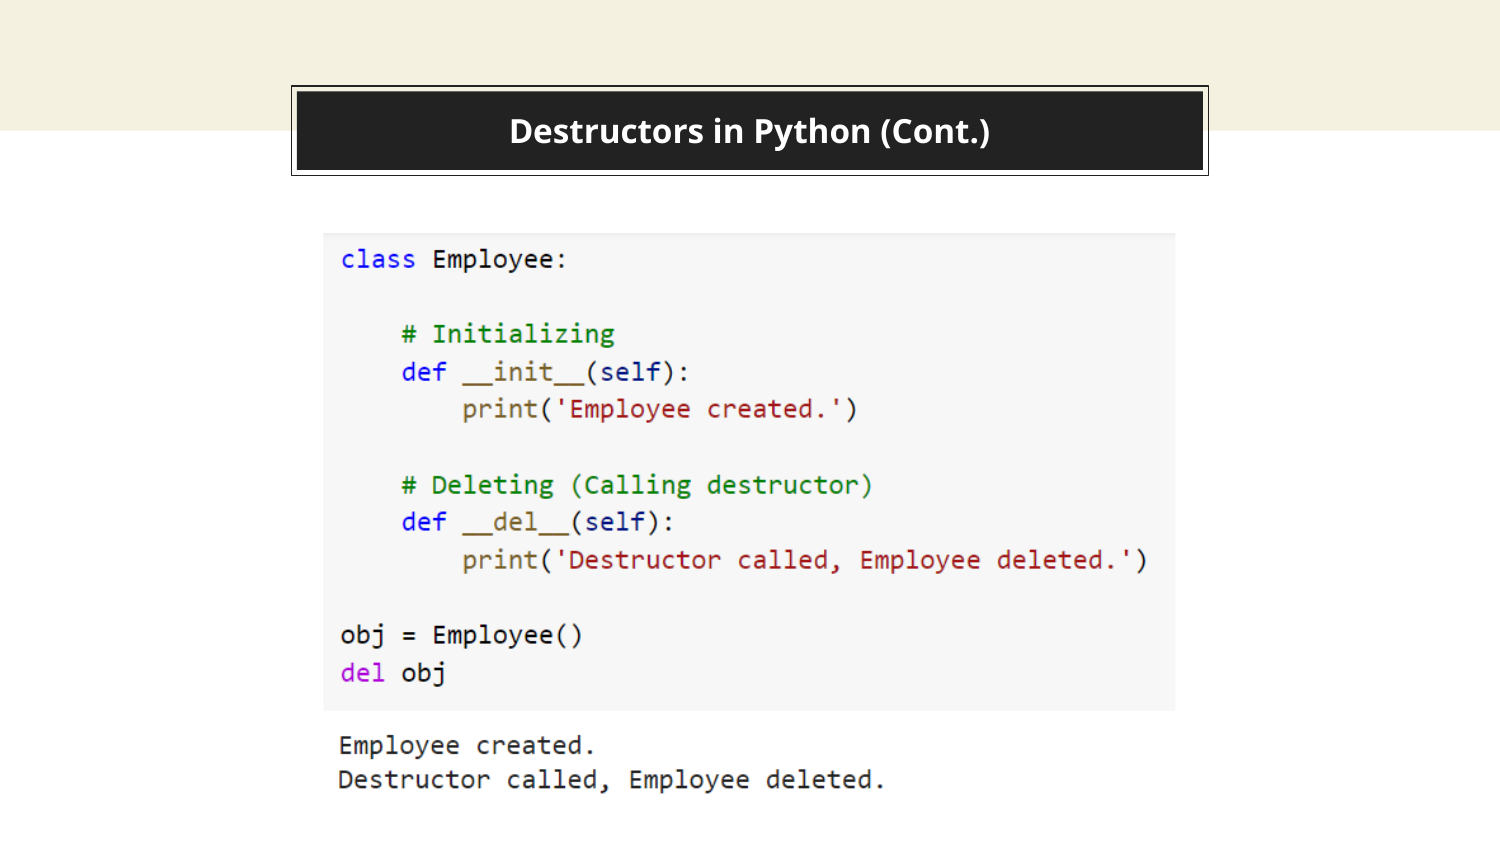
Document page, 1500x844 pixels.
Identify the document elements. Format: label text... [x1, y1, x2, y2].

title Destructors in Python (Cont.) [296, 91, 1203, 170]
picture [323, 232, 1176, 811]
